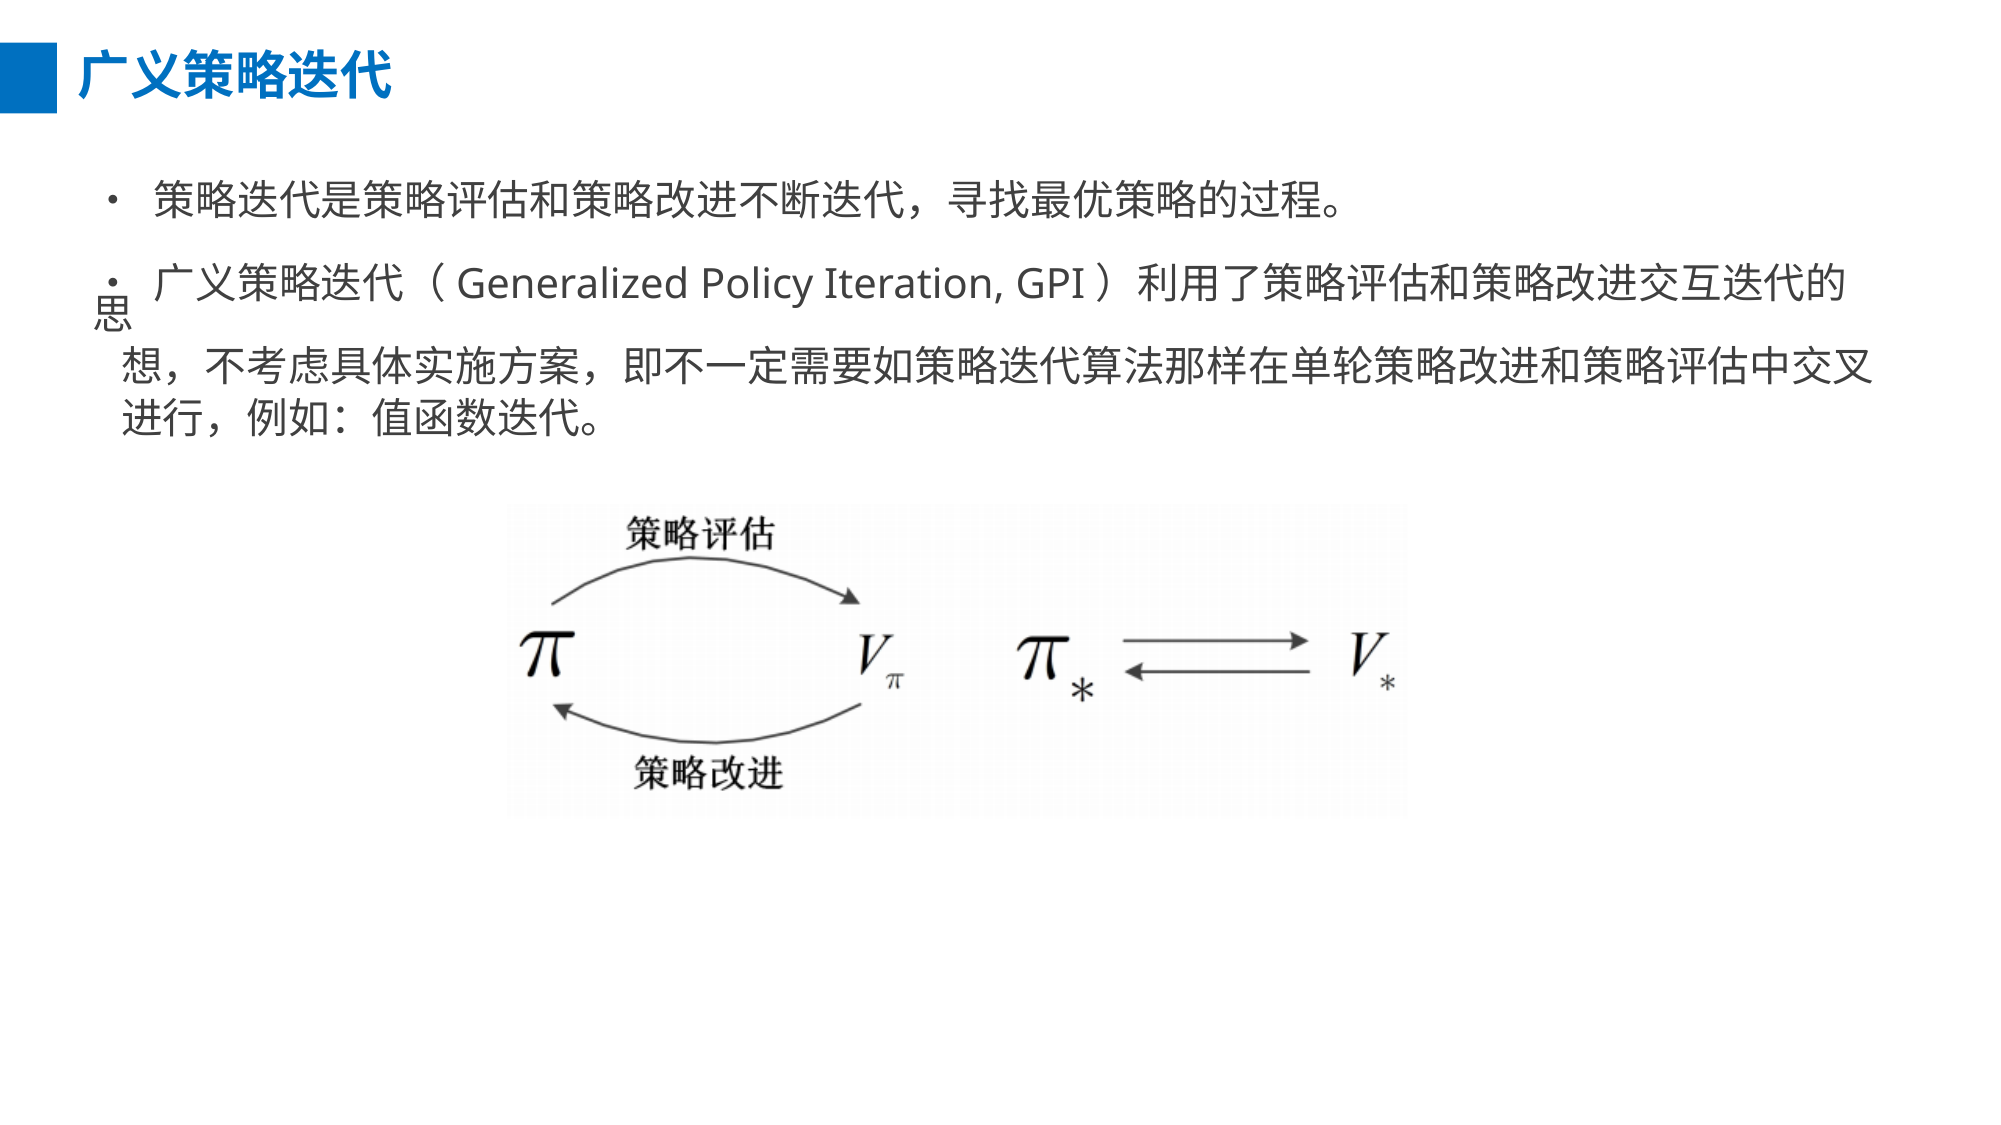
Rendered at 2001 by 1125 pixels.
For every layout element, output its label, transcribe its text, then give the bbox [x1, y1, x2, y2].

list 广义策略迭代 [77, 49, 1588, 107]
list • 策略迭代是策略评估和策略改进不断迭代，寻找最优策略的过程。 • 广义策略迭代（Generalized Policy Iteration, GPI）利用了策略评估和策略改进交互迭代的思 想，不考虑具体实施方案，即不一定需要如策略迭代算法那样在单轮策略改进和策略评估中交叉 进行，例如：值函数迭代。 [77, 184, 1896, 967]
picture [453, 478, 1490, 820]
